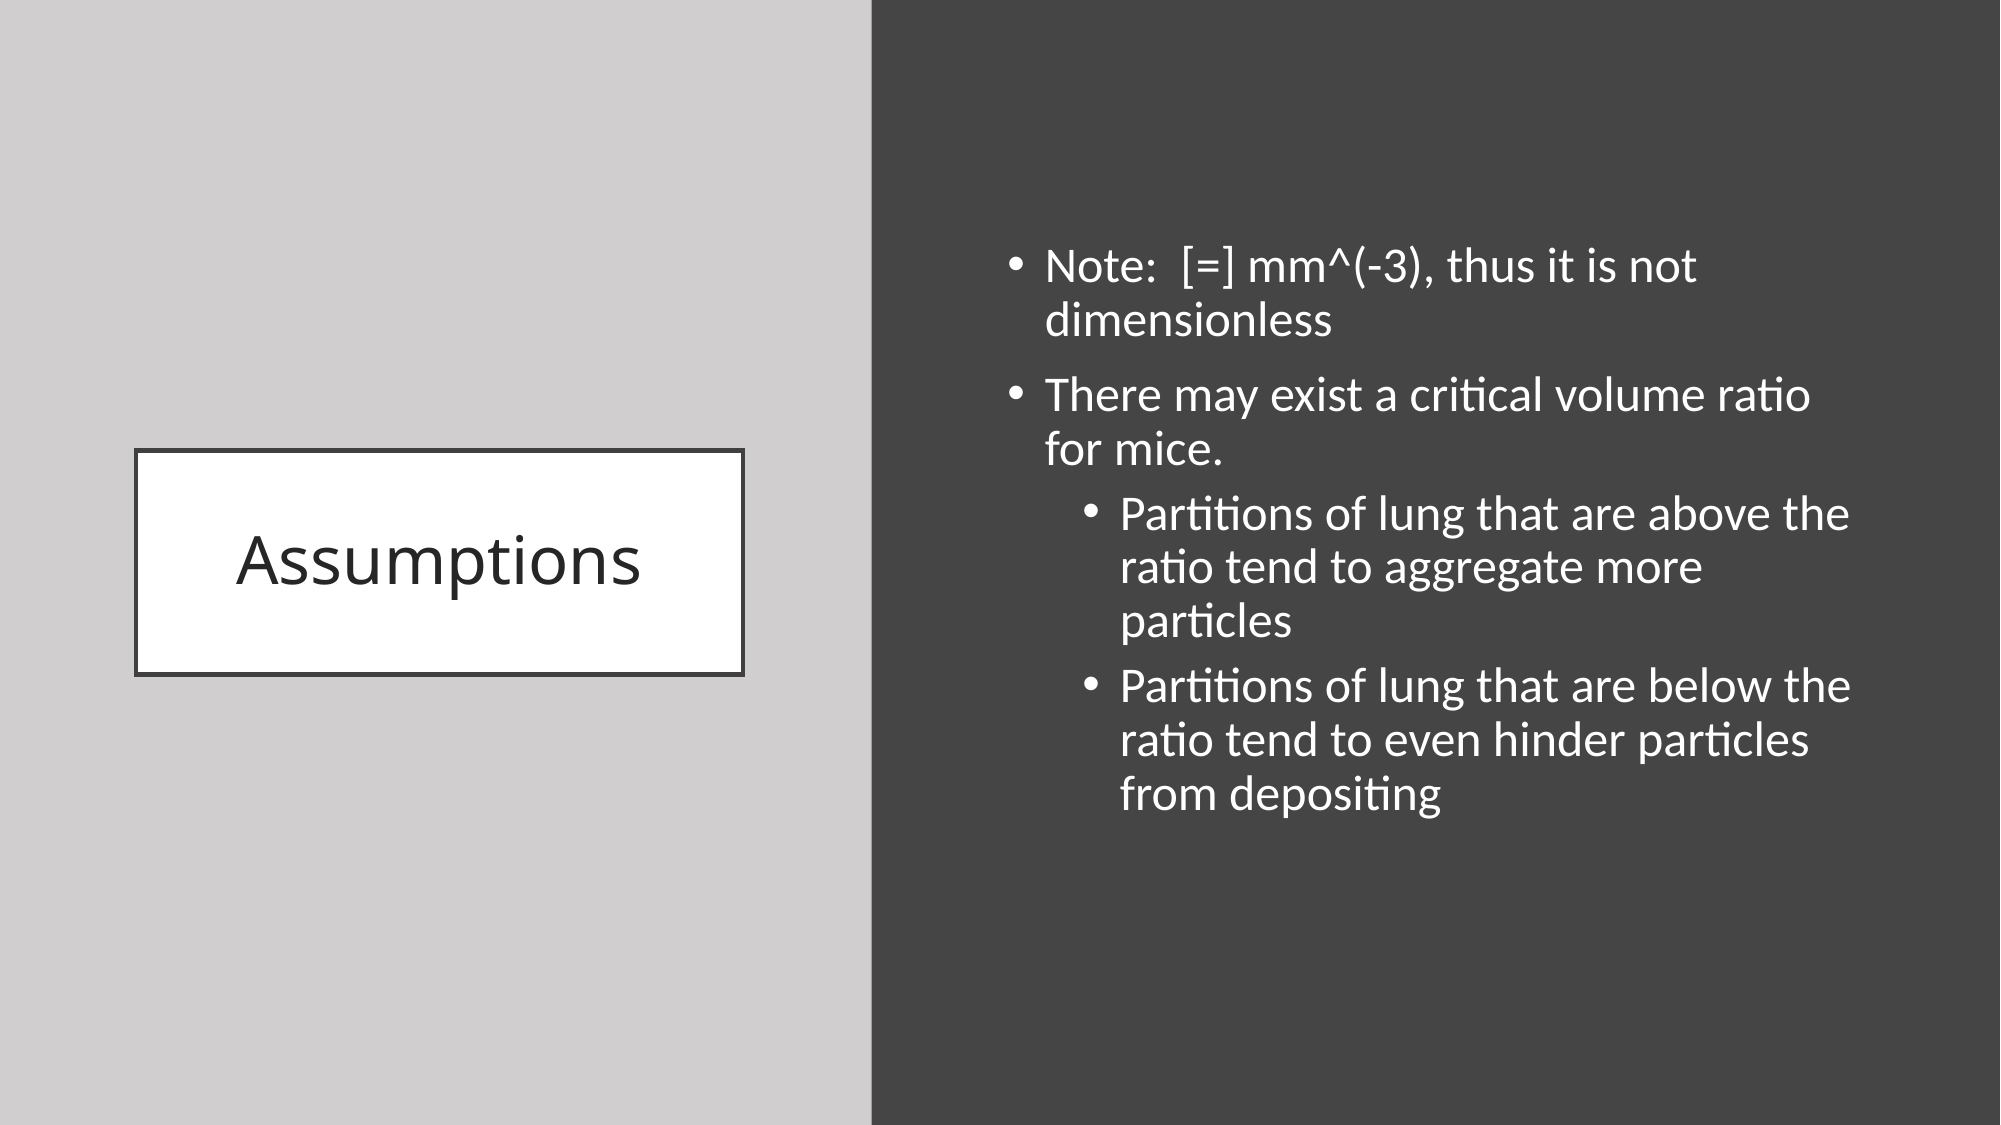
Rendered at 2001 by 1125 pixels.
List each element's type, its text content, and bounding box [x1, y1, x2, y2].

title Assumptions [136, 450, 743, 675]
text_box [0, 0, 873, 1125]
